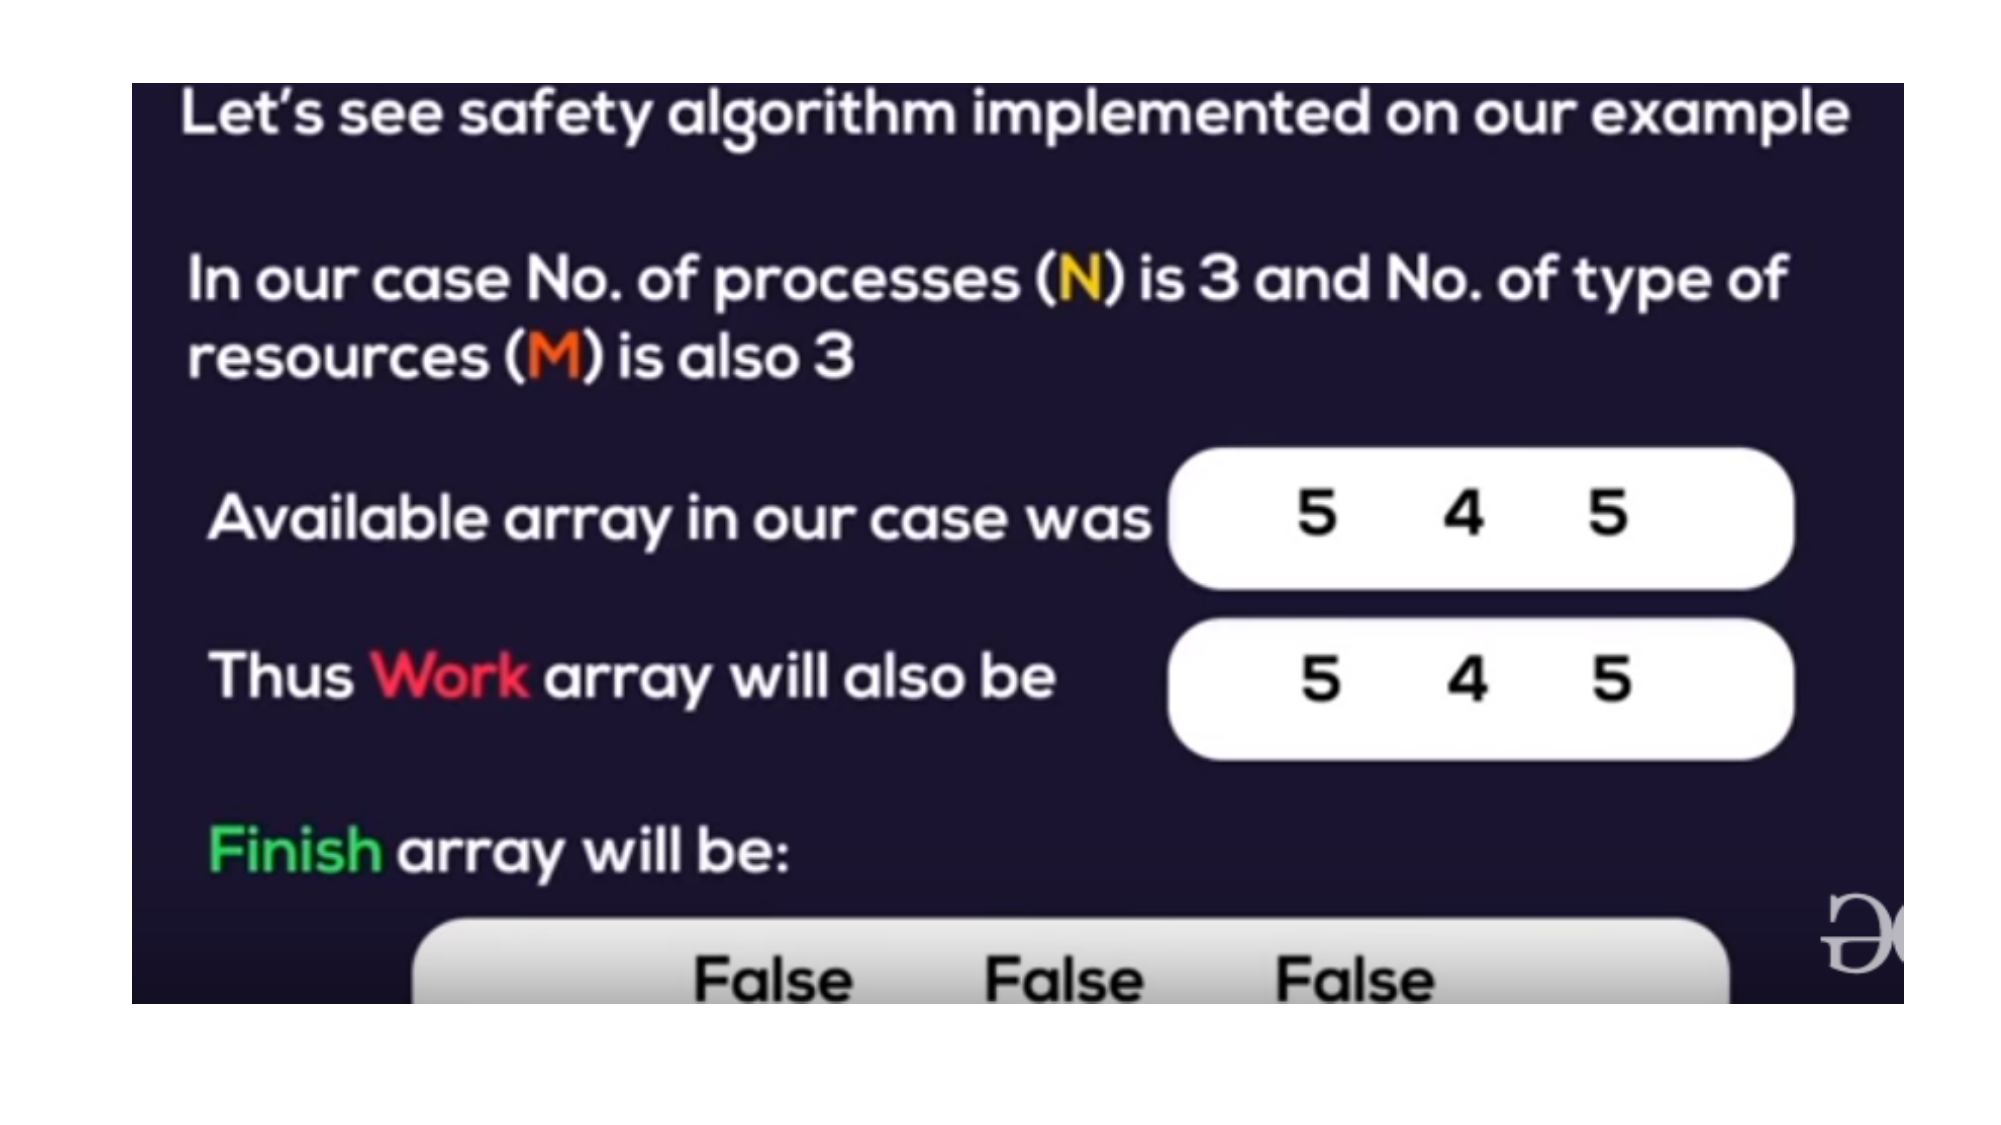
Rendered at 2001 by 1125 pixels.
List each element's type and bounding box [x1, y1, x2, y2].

picture [132, 83, 1904, 1004]
